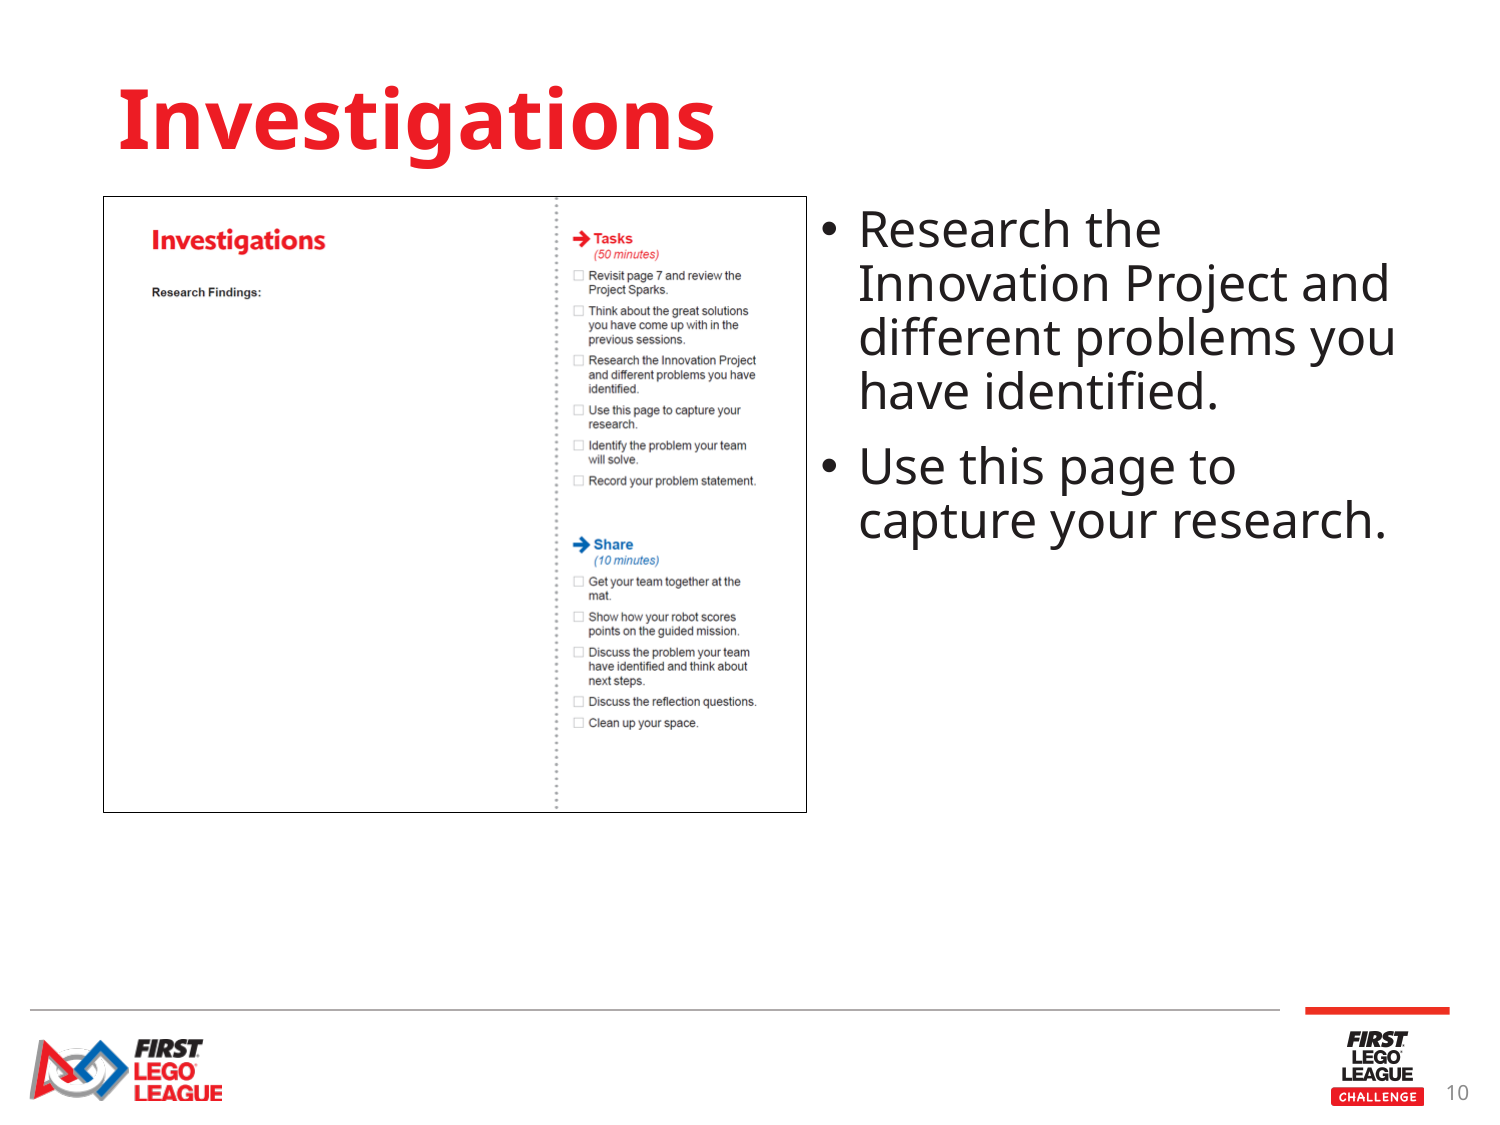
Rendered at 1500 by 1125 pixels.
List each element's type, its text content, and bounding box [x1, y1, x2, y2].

slide_number 10 [1425, 1076, 1484, 1111]
title Investigations [103, 59, 1397, 185]
list Research the Innovation Project and different problems you have identified. Use this page to capture your research. [807, 196, 1426, 811]
picture [103, 196, 806, 812]
